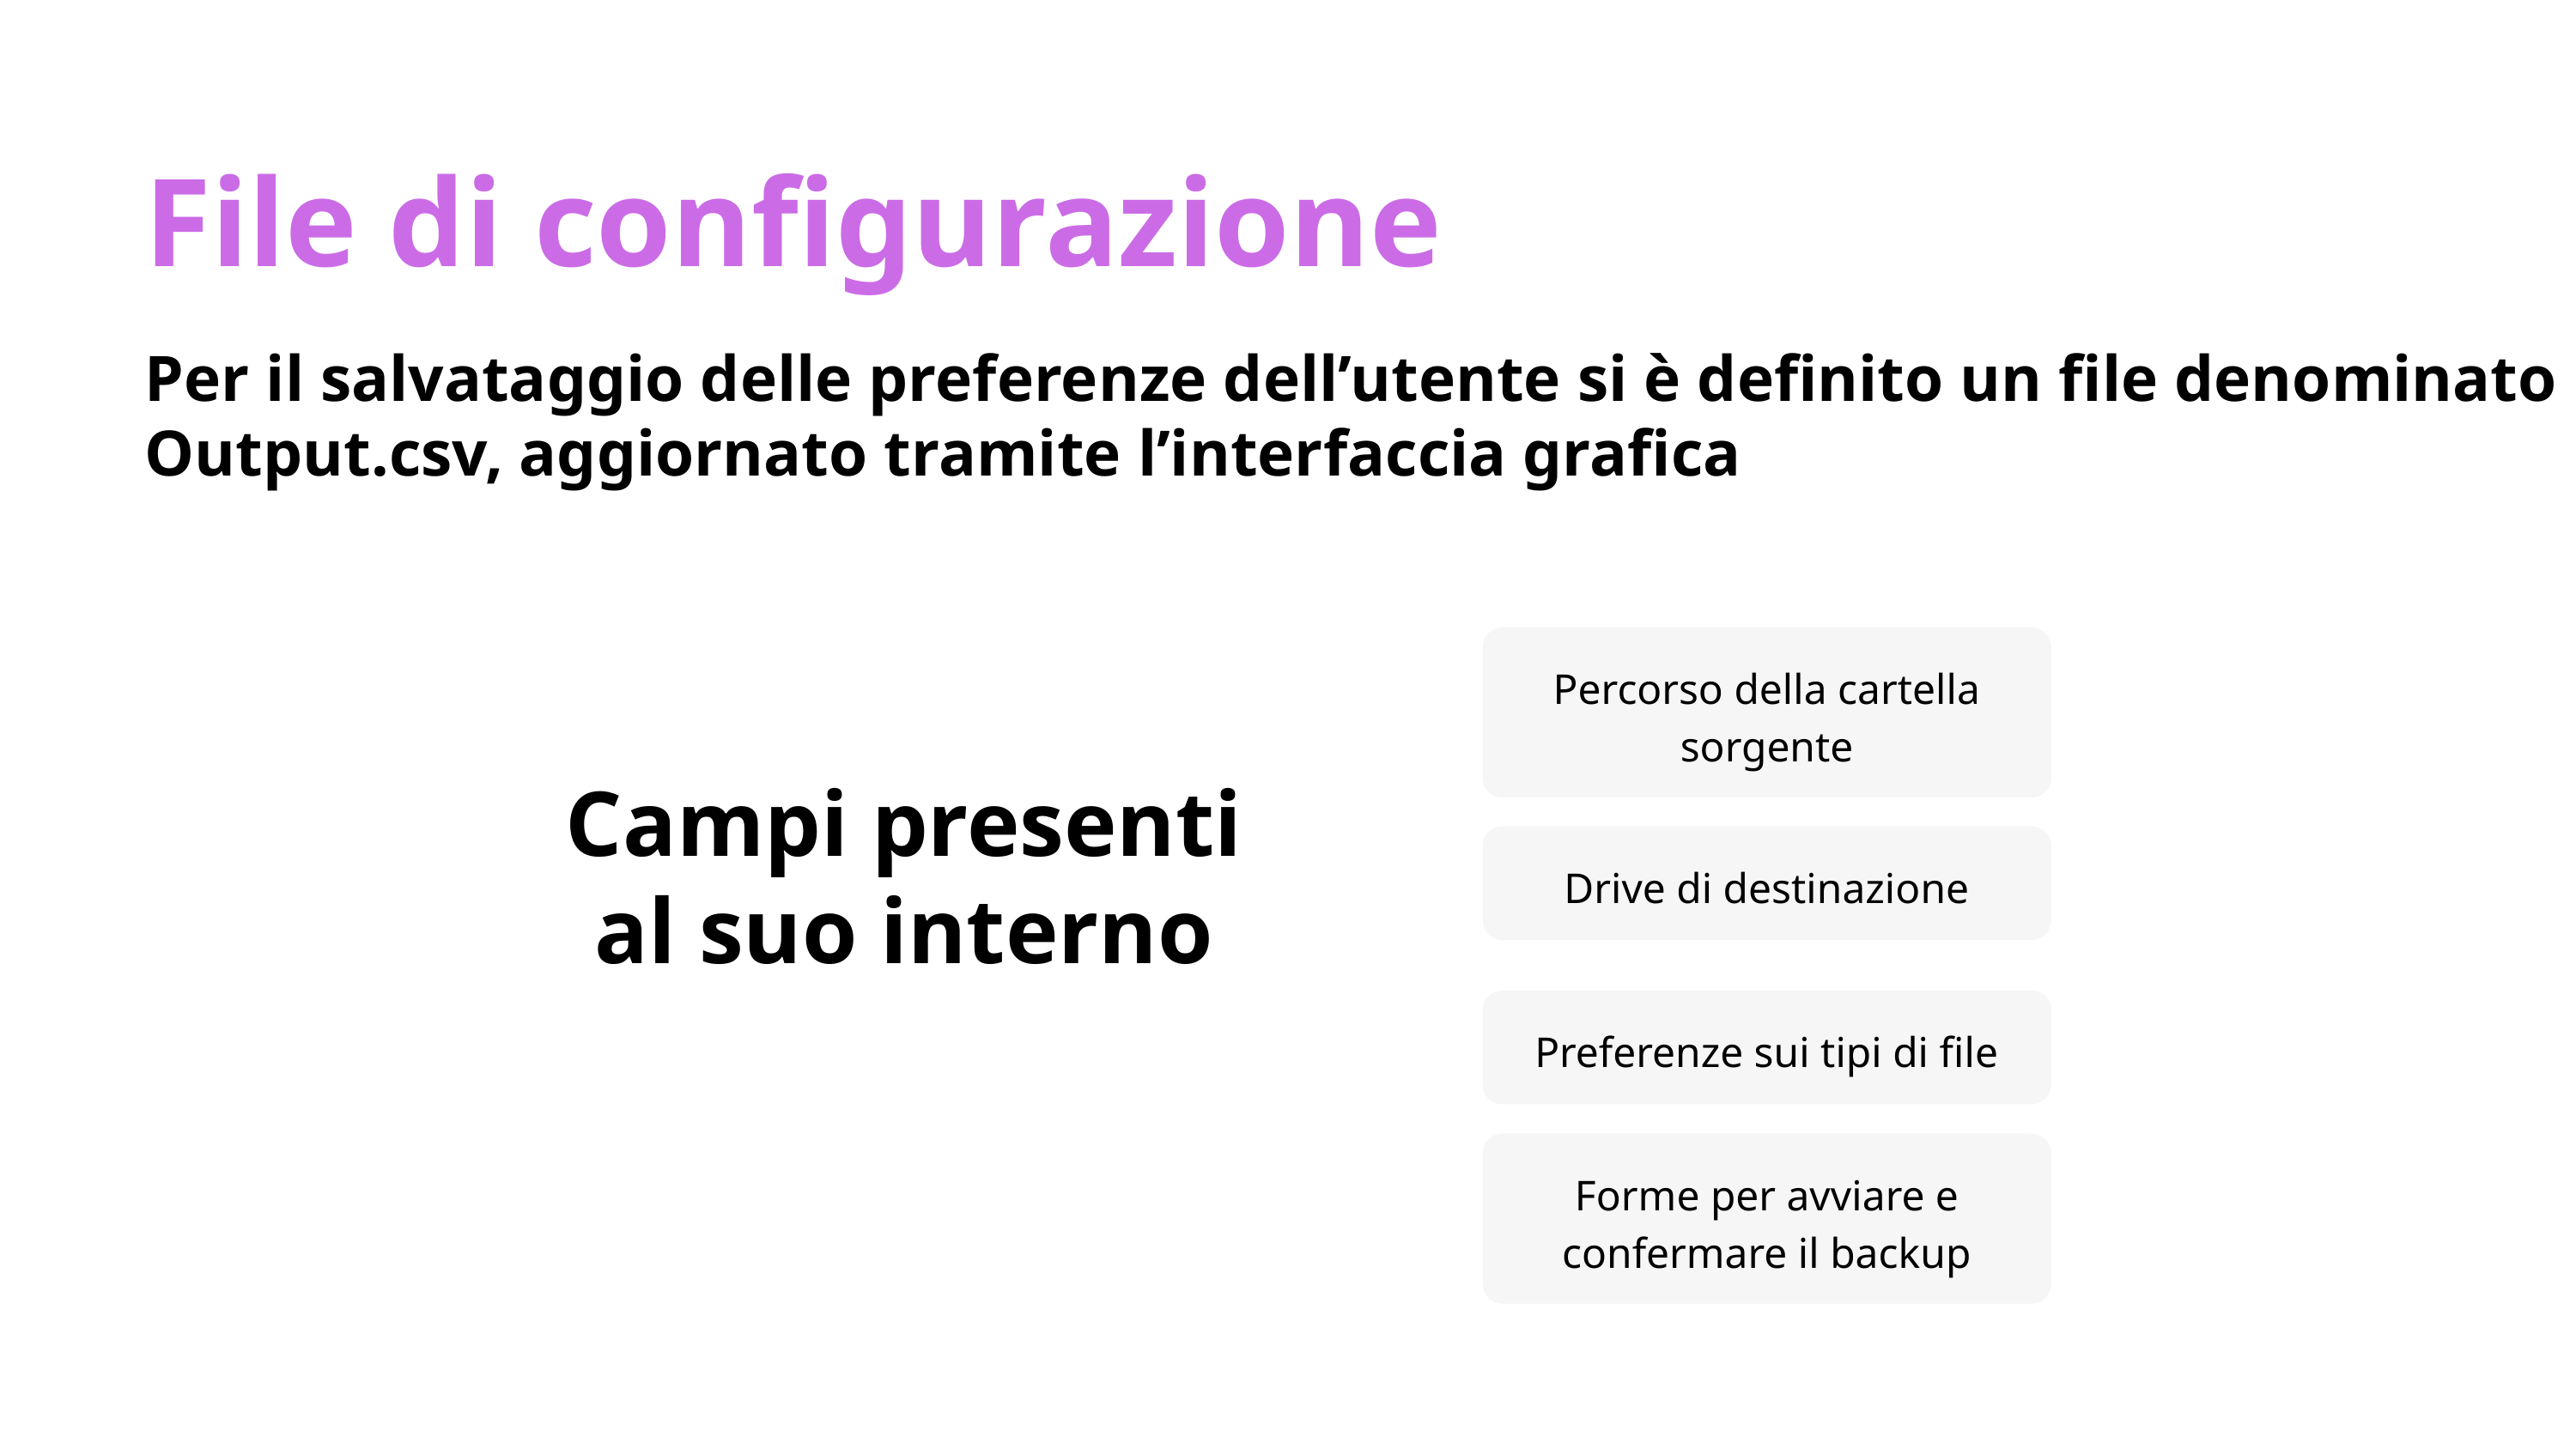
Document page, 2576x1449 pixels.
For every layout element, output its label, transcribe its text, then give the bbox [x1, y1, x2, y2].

text_box Campi presenti al suo interno [525, 767, 1284, 982]
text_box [1482, 826, 2052, 941]
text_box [1482, 627, 2052, 798]
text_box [1482, 1133, 2052, 1304]
text_box File di configurazione [144, 144, 1577, 291]
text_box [1482, 990, 2052, 1105]
text_box Per il salvataggio delle preferenze dell’utente si è definito un file denominato Output.csv, aggiornato tramite l’interfaccia grafica [144, 338, 2576, 489]
